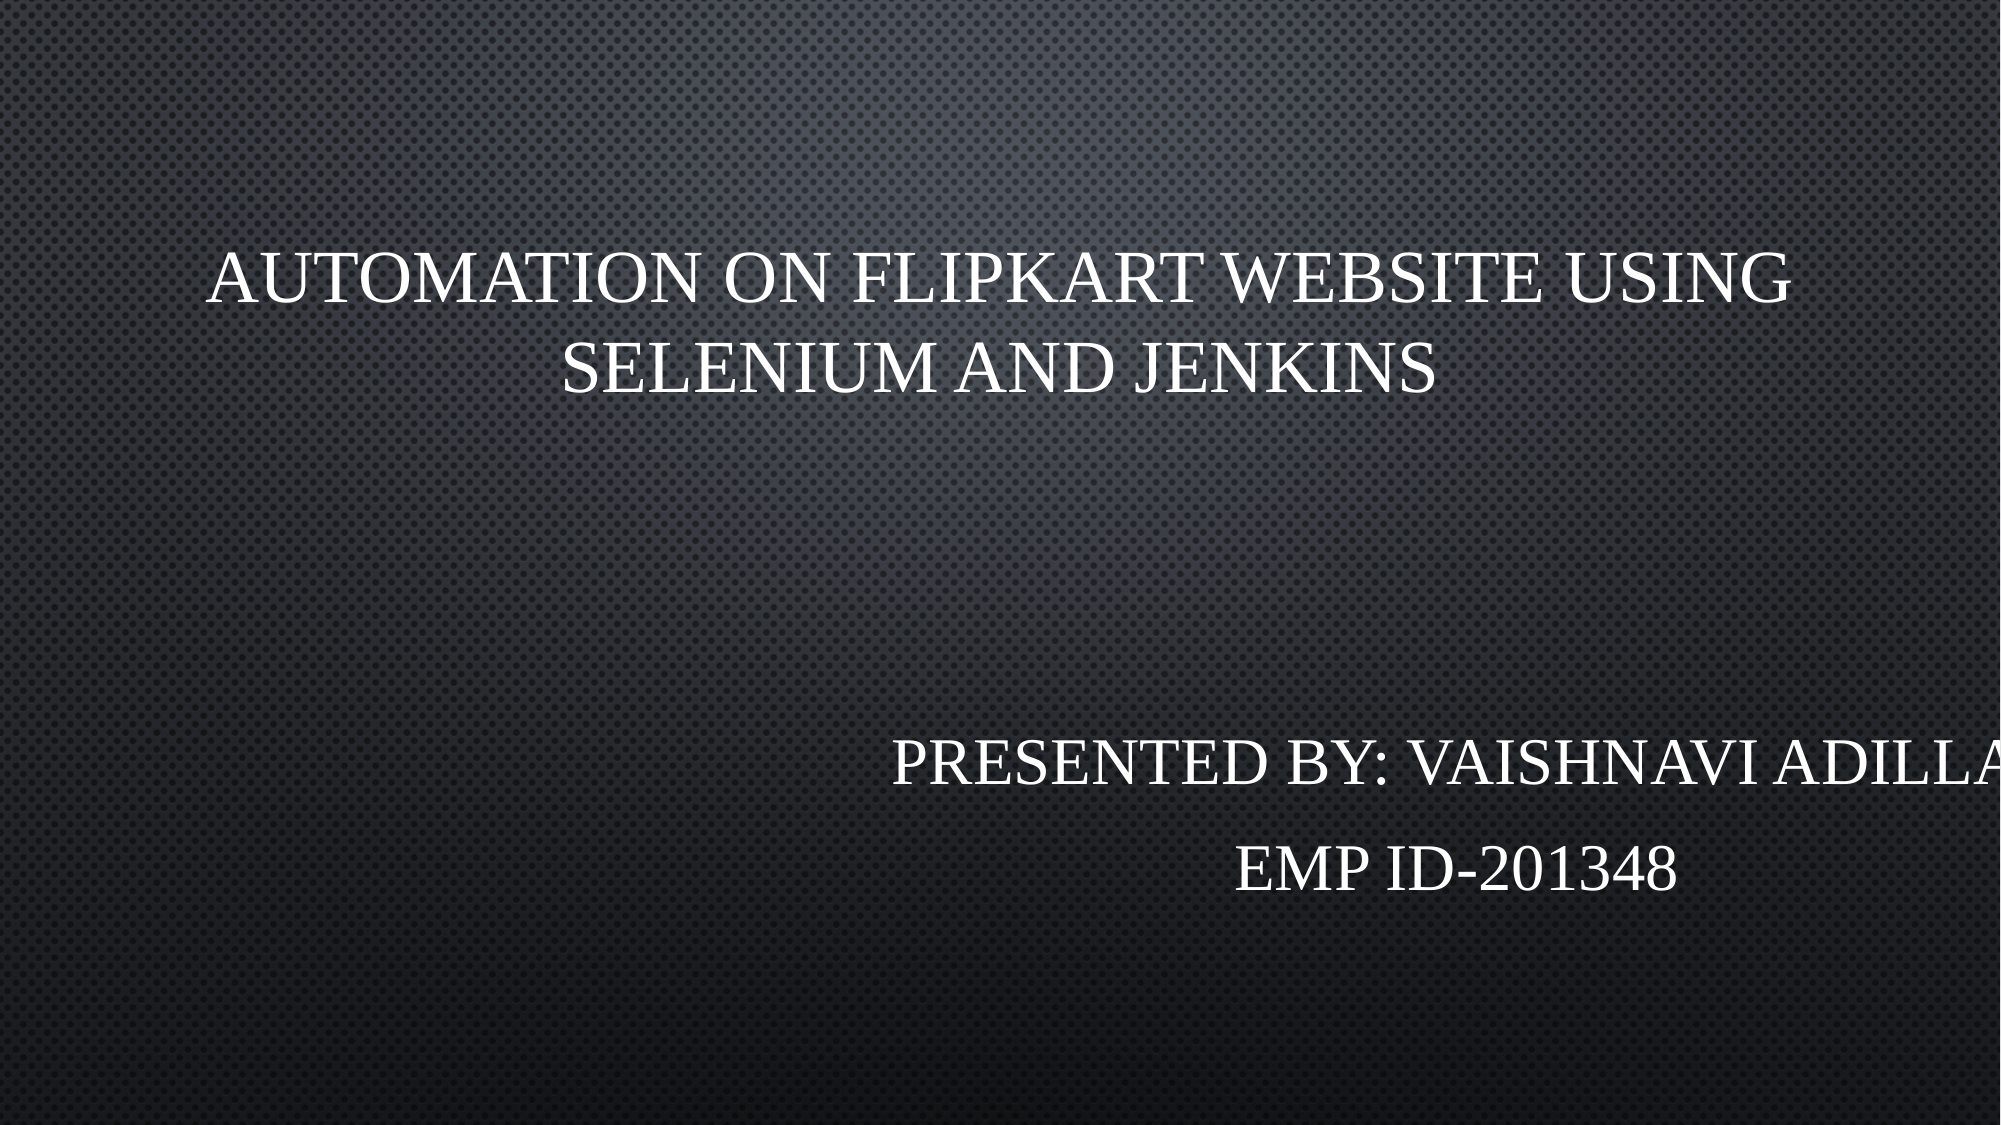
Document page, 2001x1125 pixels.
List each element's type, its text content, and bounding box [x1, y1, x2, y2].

title Automation on FLIPKART website using Selenium and JENKINS [56, 131, 1944, 415]
subtitle Presented By: Vaishnavi Adilla Emp id-201348 [407, 710, 2000, 936]
